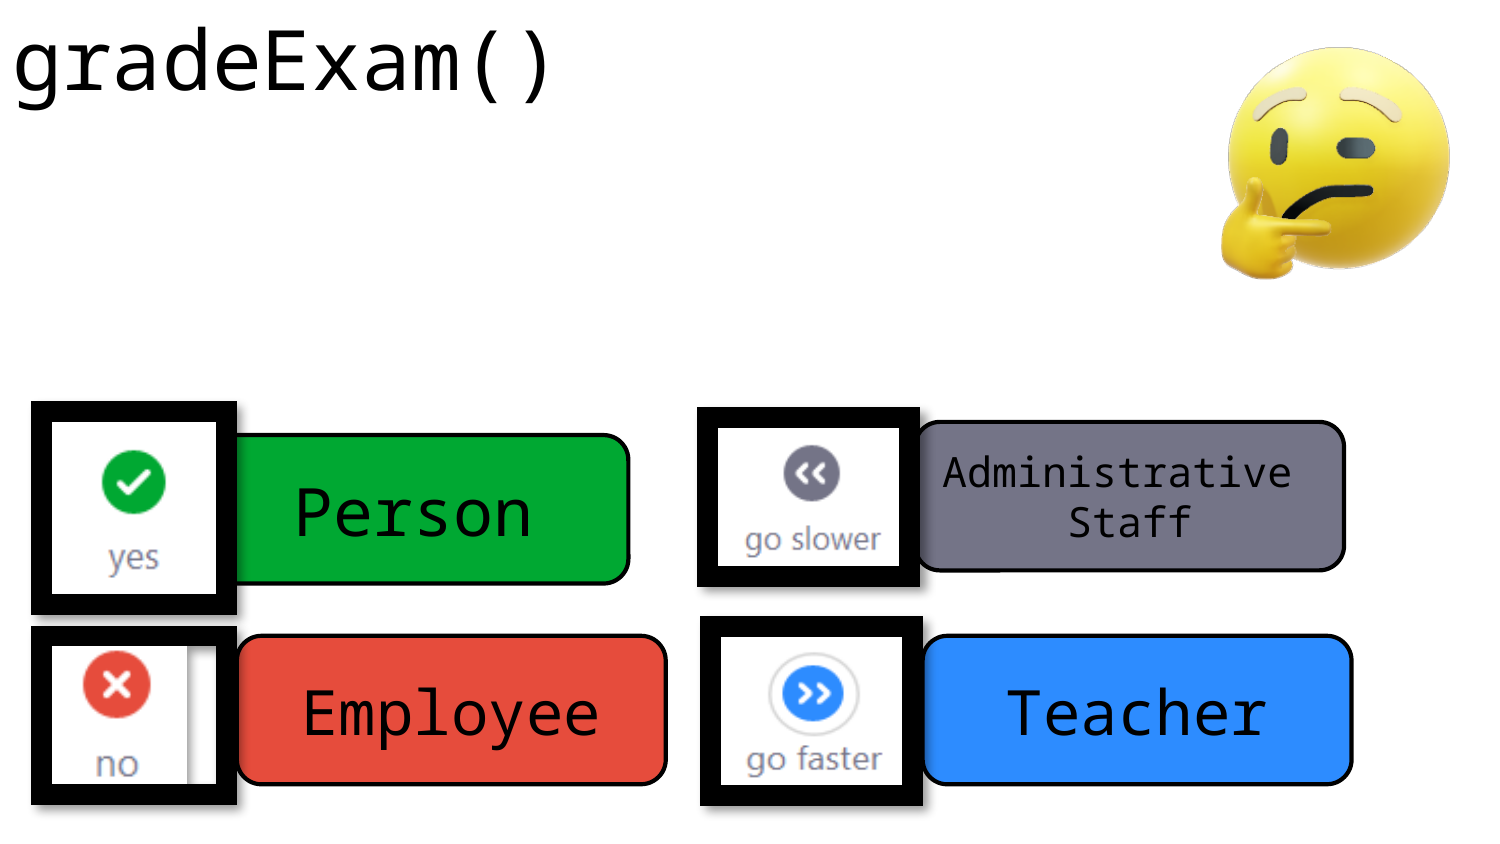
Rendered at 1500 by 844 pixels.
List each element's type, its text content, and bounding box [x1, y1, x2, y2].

text_box Person [248, 432, 631, 586]
text_box Employee [248, 633, 668, 787]
text_box Teacher [935, 633, 1354, 787]
picture [1218, 34, 1458, 284]
picture [51, 646, 217, 785]
text_box Administrative Staff [934, 419, 1347, 573]
picture [51, 421, 217, 595]
picture [717, 427, 900, 567]
picture [720, 636, 903, 786]
text_box gradeExam() [0, 0, 577, 115]
